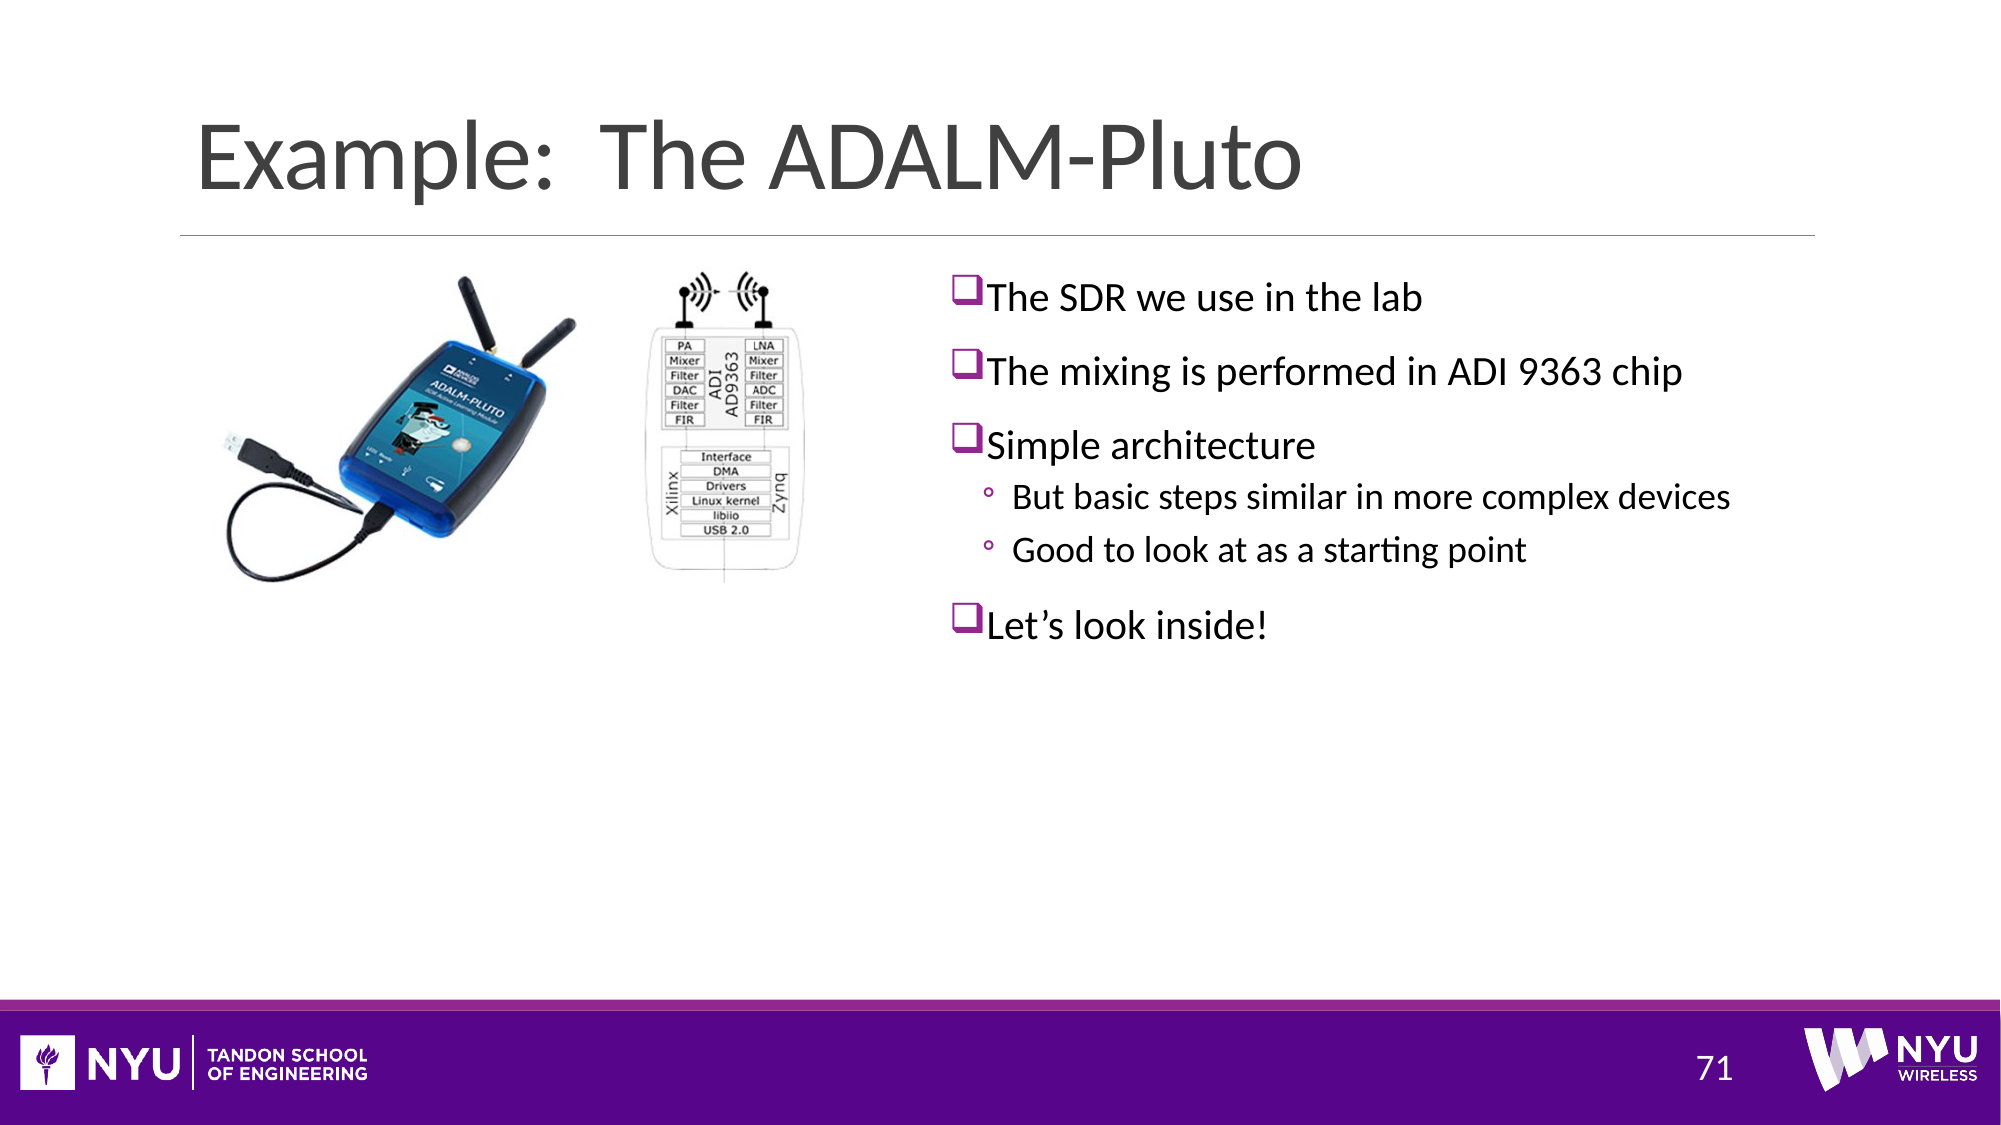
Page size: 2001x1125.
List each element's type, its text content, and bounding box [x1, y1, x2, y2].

list The SDR we use in the lab The mixing is performed in ADI 9363 chip Simple architecture But basic steps similar in more complex devices Good to look at as a starting point Let’s look inside! [949, 268, 1749, 926]
title Example: The ADALM-Pluto [180, 47, 1830, 218]
slide_number 71 [1533, 1035, 1749, 1096]
picture [179, 267, 871, 583]
